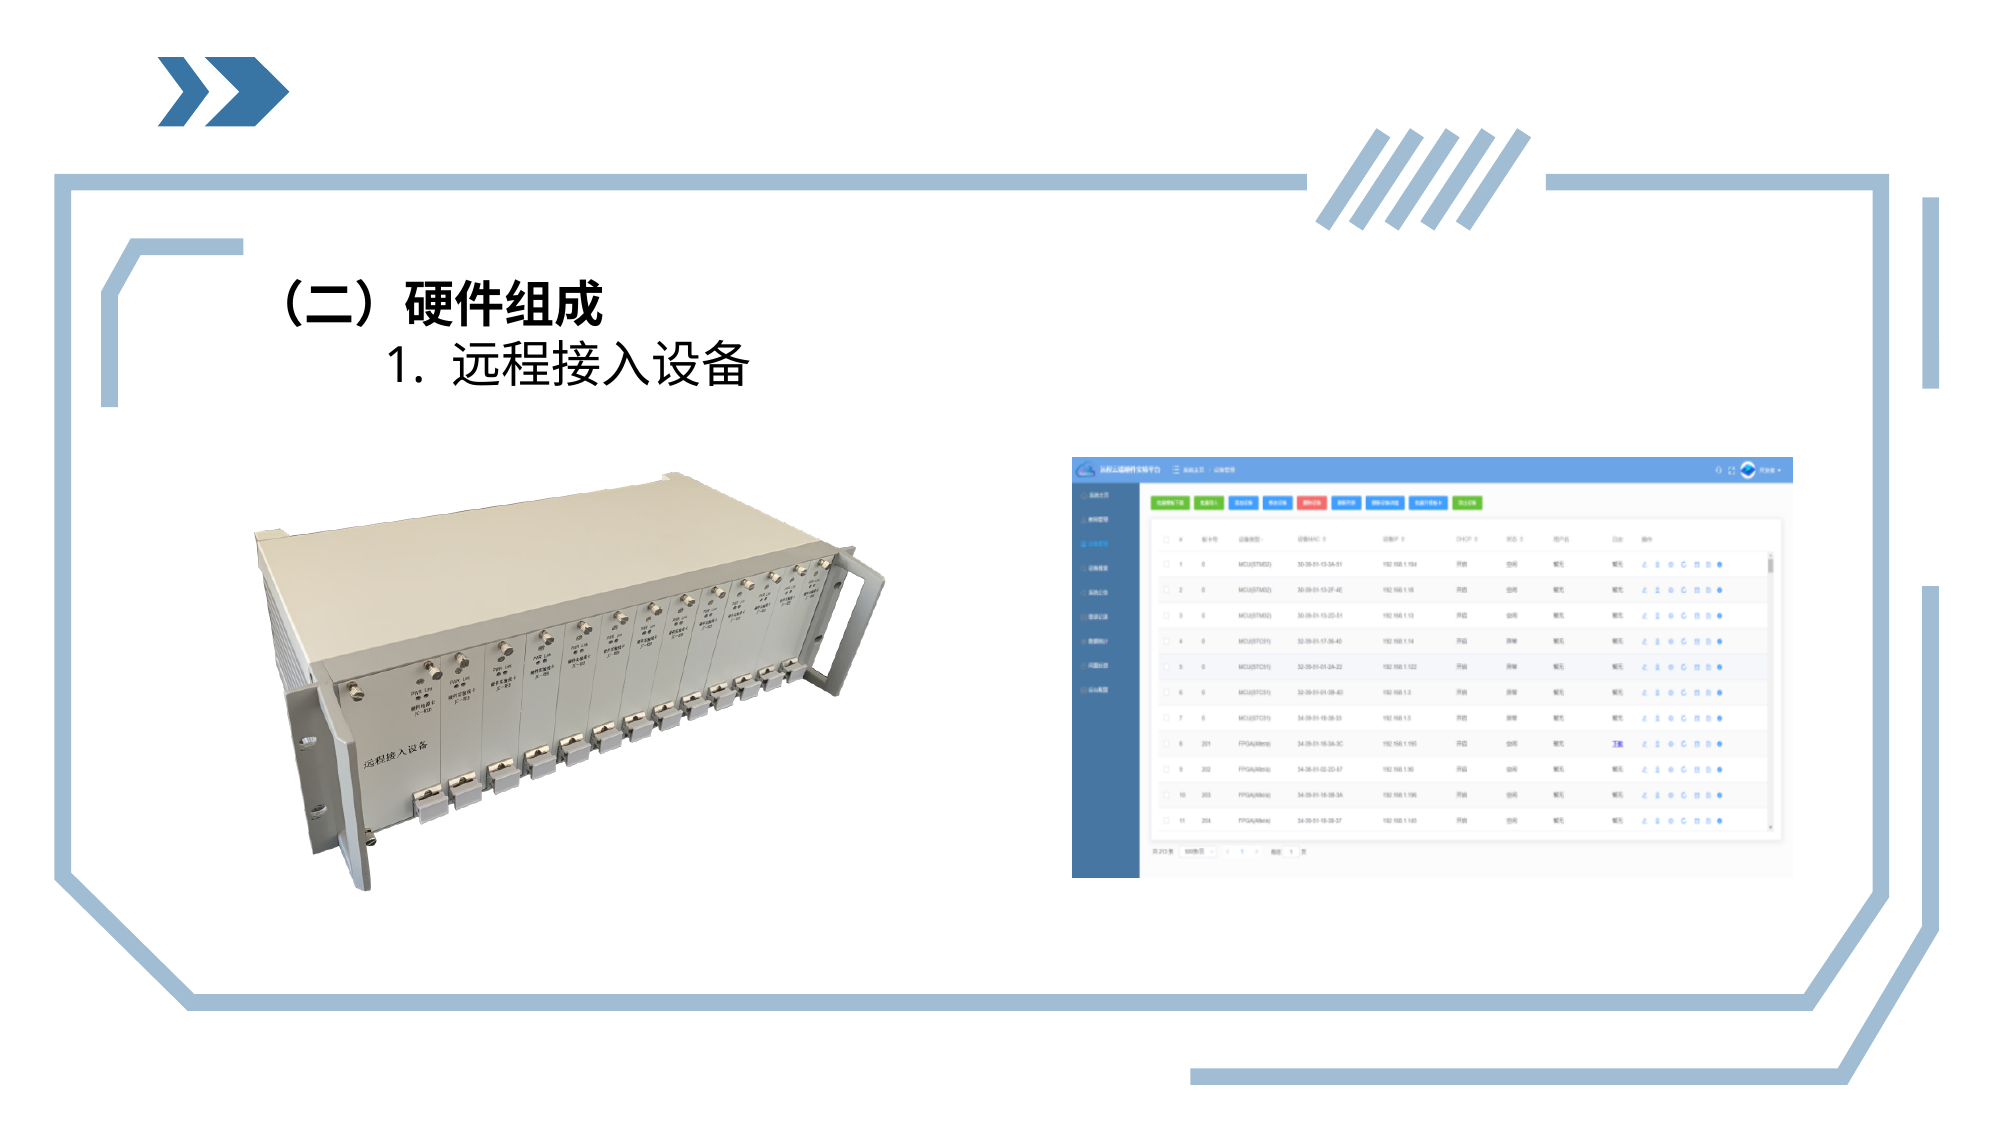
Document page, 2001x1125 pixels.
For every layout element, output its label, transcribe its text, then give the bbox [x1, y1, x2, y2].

picture [203, 432, 922, 903]
text_box （二）硬件组成 1. 远程接入设备 [239, 265, 1046, 400]
picture [1072, 457, 1793, 878]
